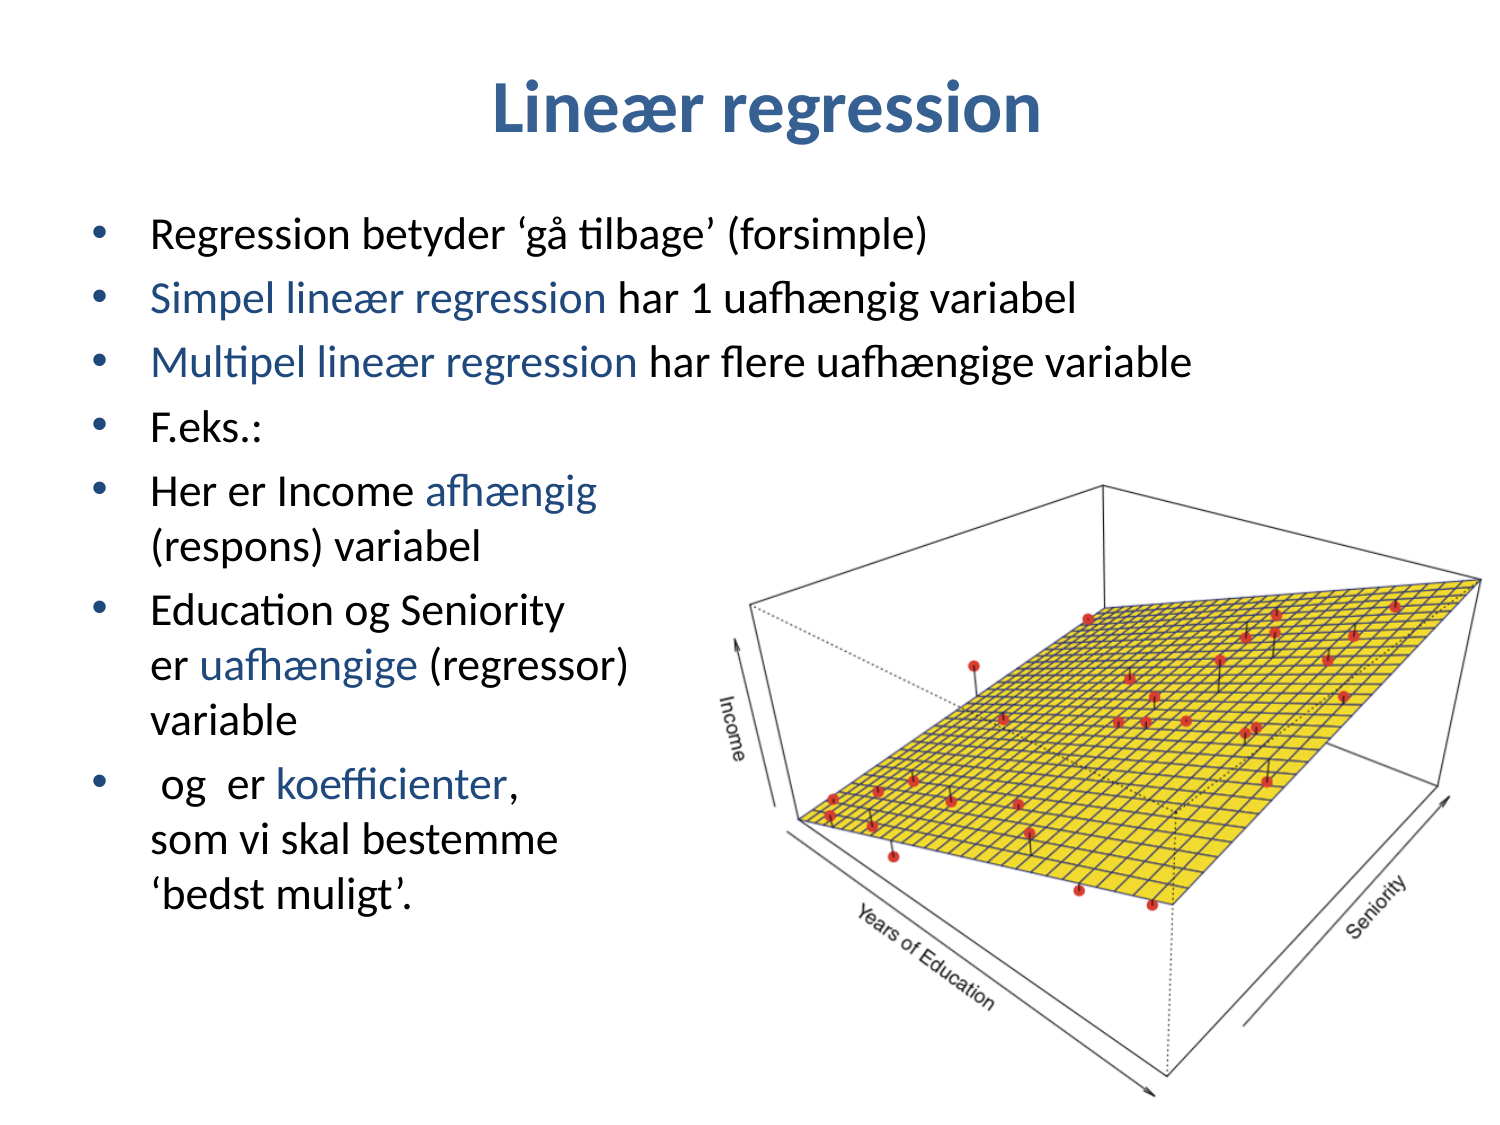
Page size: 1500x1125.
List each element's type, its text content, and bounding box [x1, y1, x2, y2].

picture [694, 474, 1500, 1111]
title Lineær regression [76, 45, 1459, 161]
